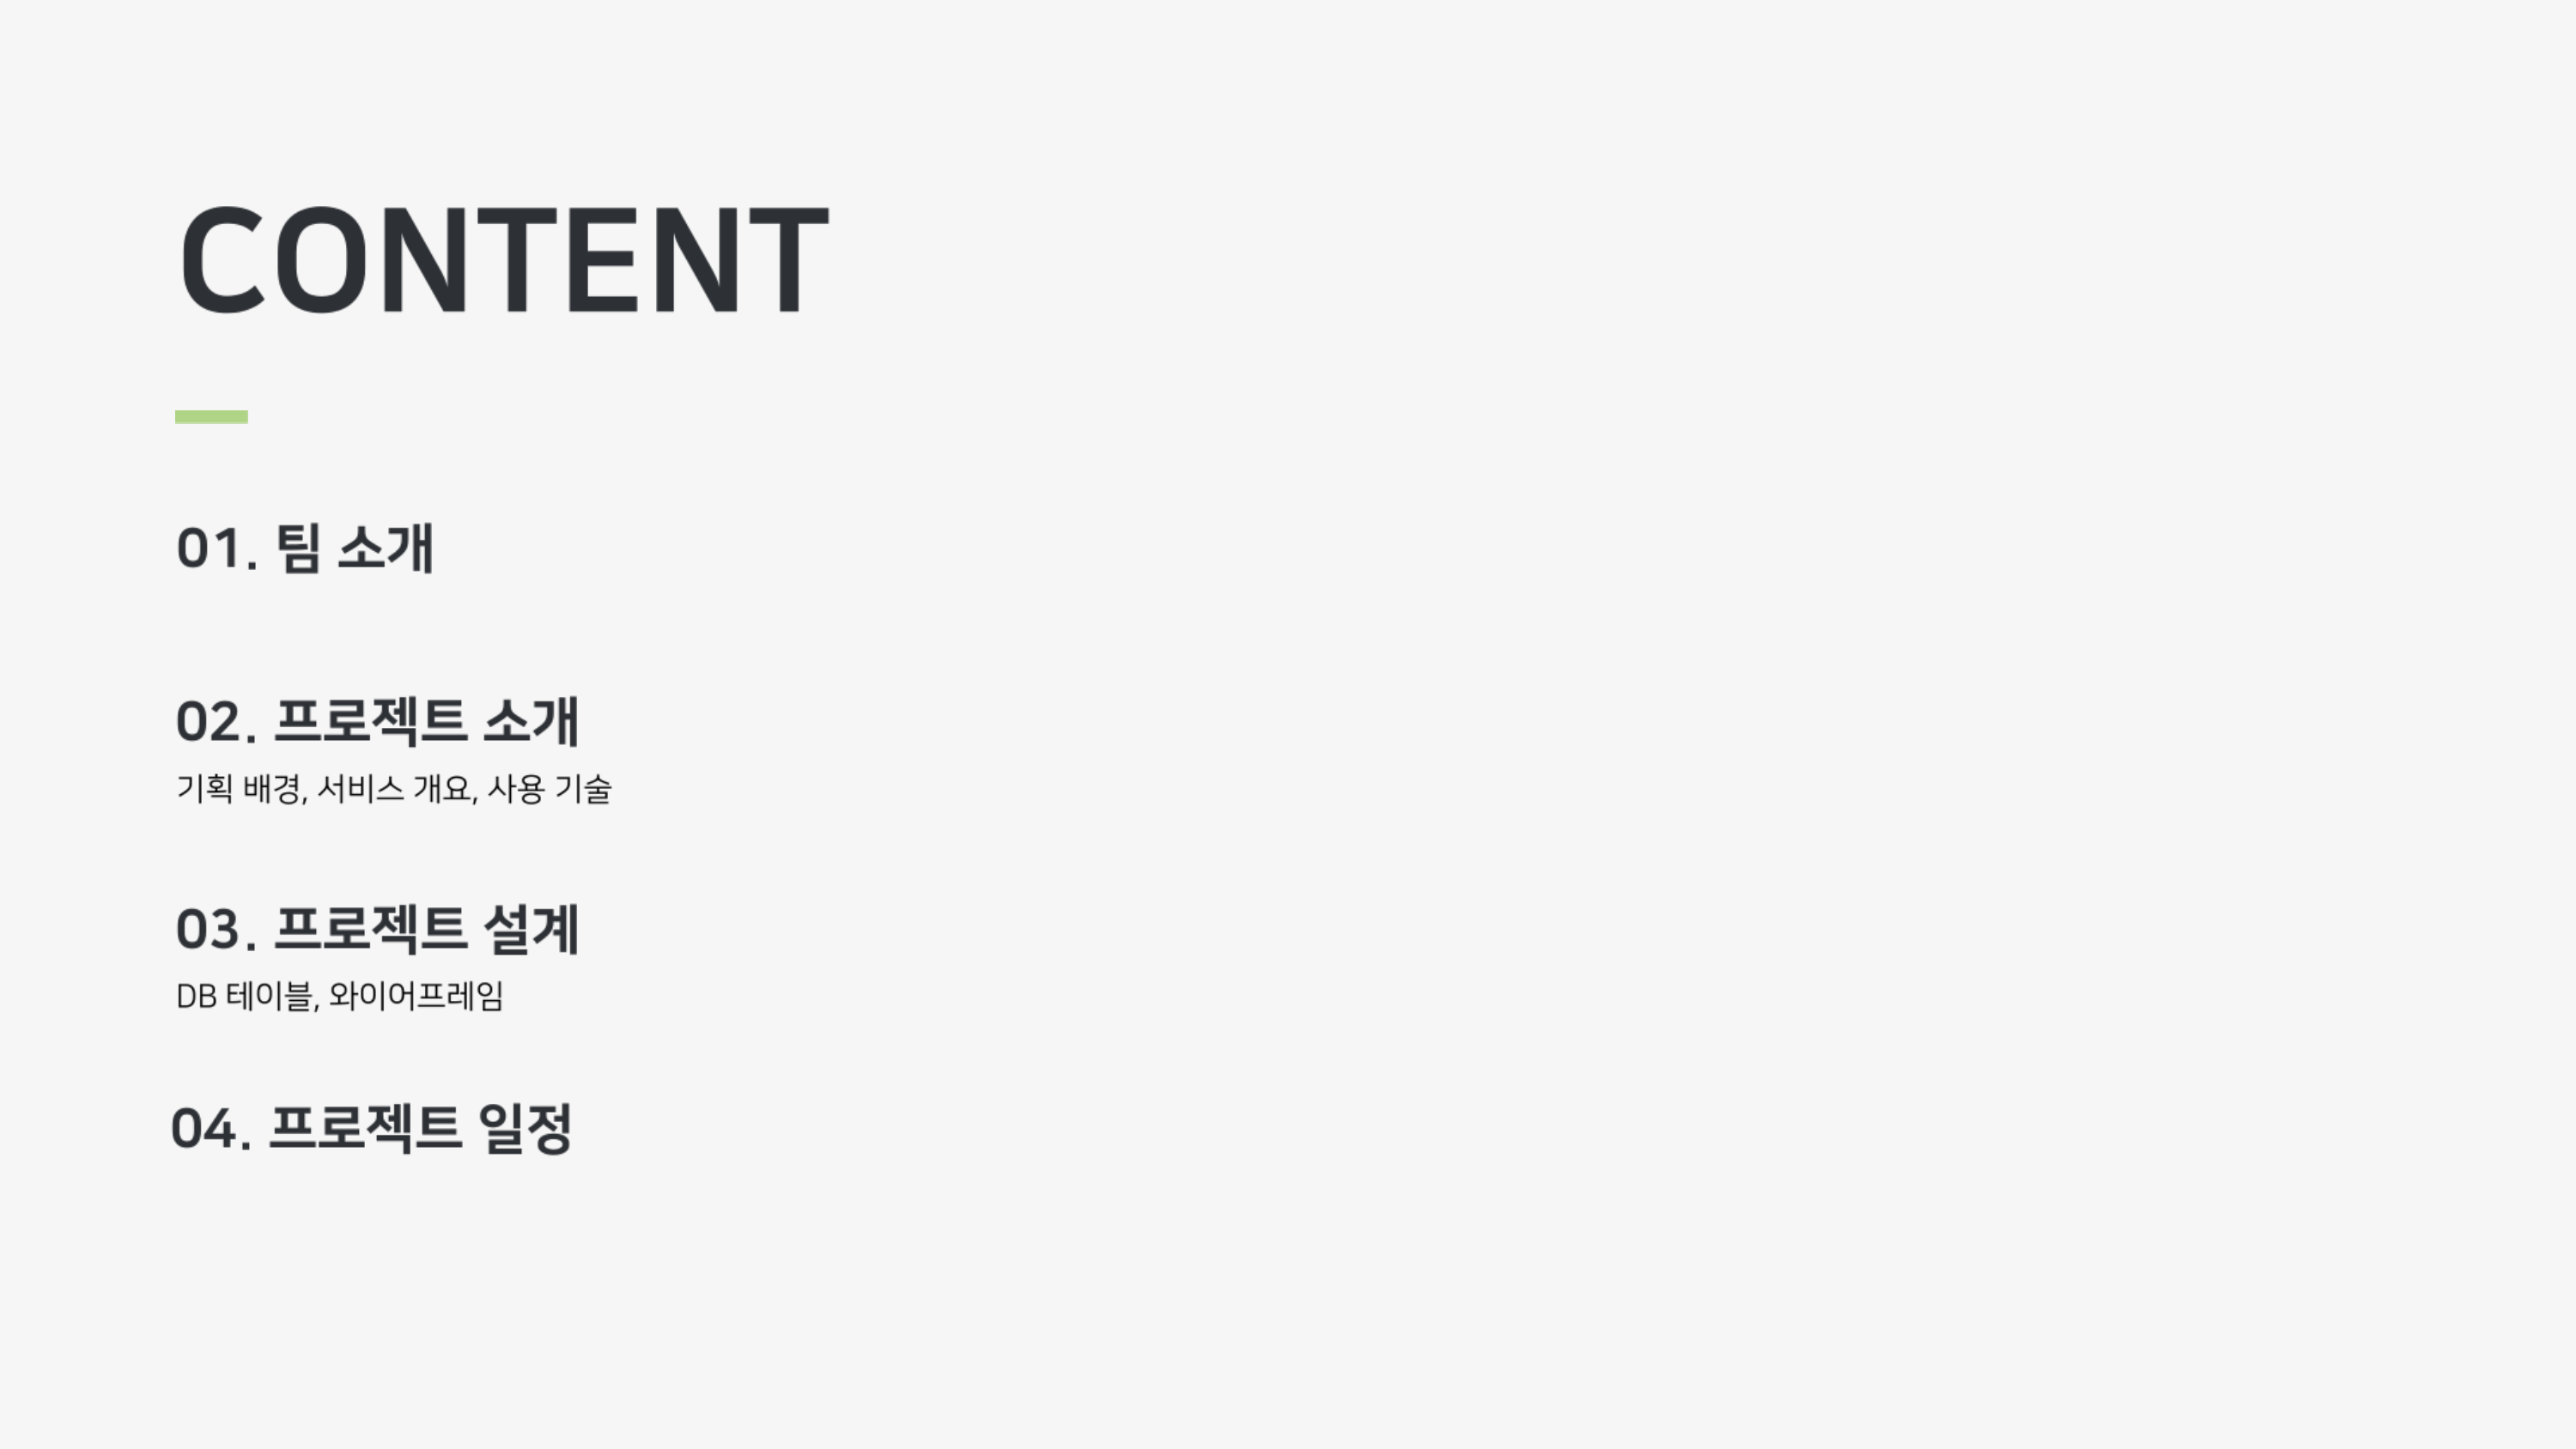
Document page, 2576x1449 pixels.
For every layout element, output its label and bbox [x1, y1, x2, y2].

picture [168, 504, 463, 601]
text_box [175, 685, 769, 810]
picture [167, 677, 629, 821]
text_box [175, 410, 248, 424]
text_box [175, 893, 769, 1014]
picture [155, 143, 899, 402]
picture [162, 1084, 604, 1181]
text_box [170, 1092, 648, 1165]
picture [167, 885, 608, 1028]
text_box [176, 512, 654, 578]
